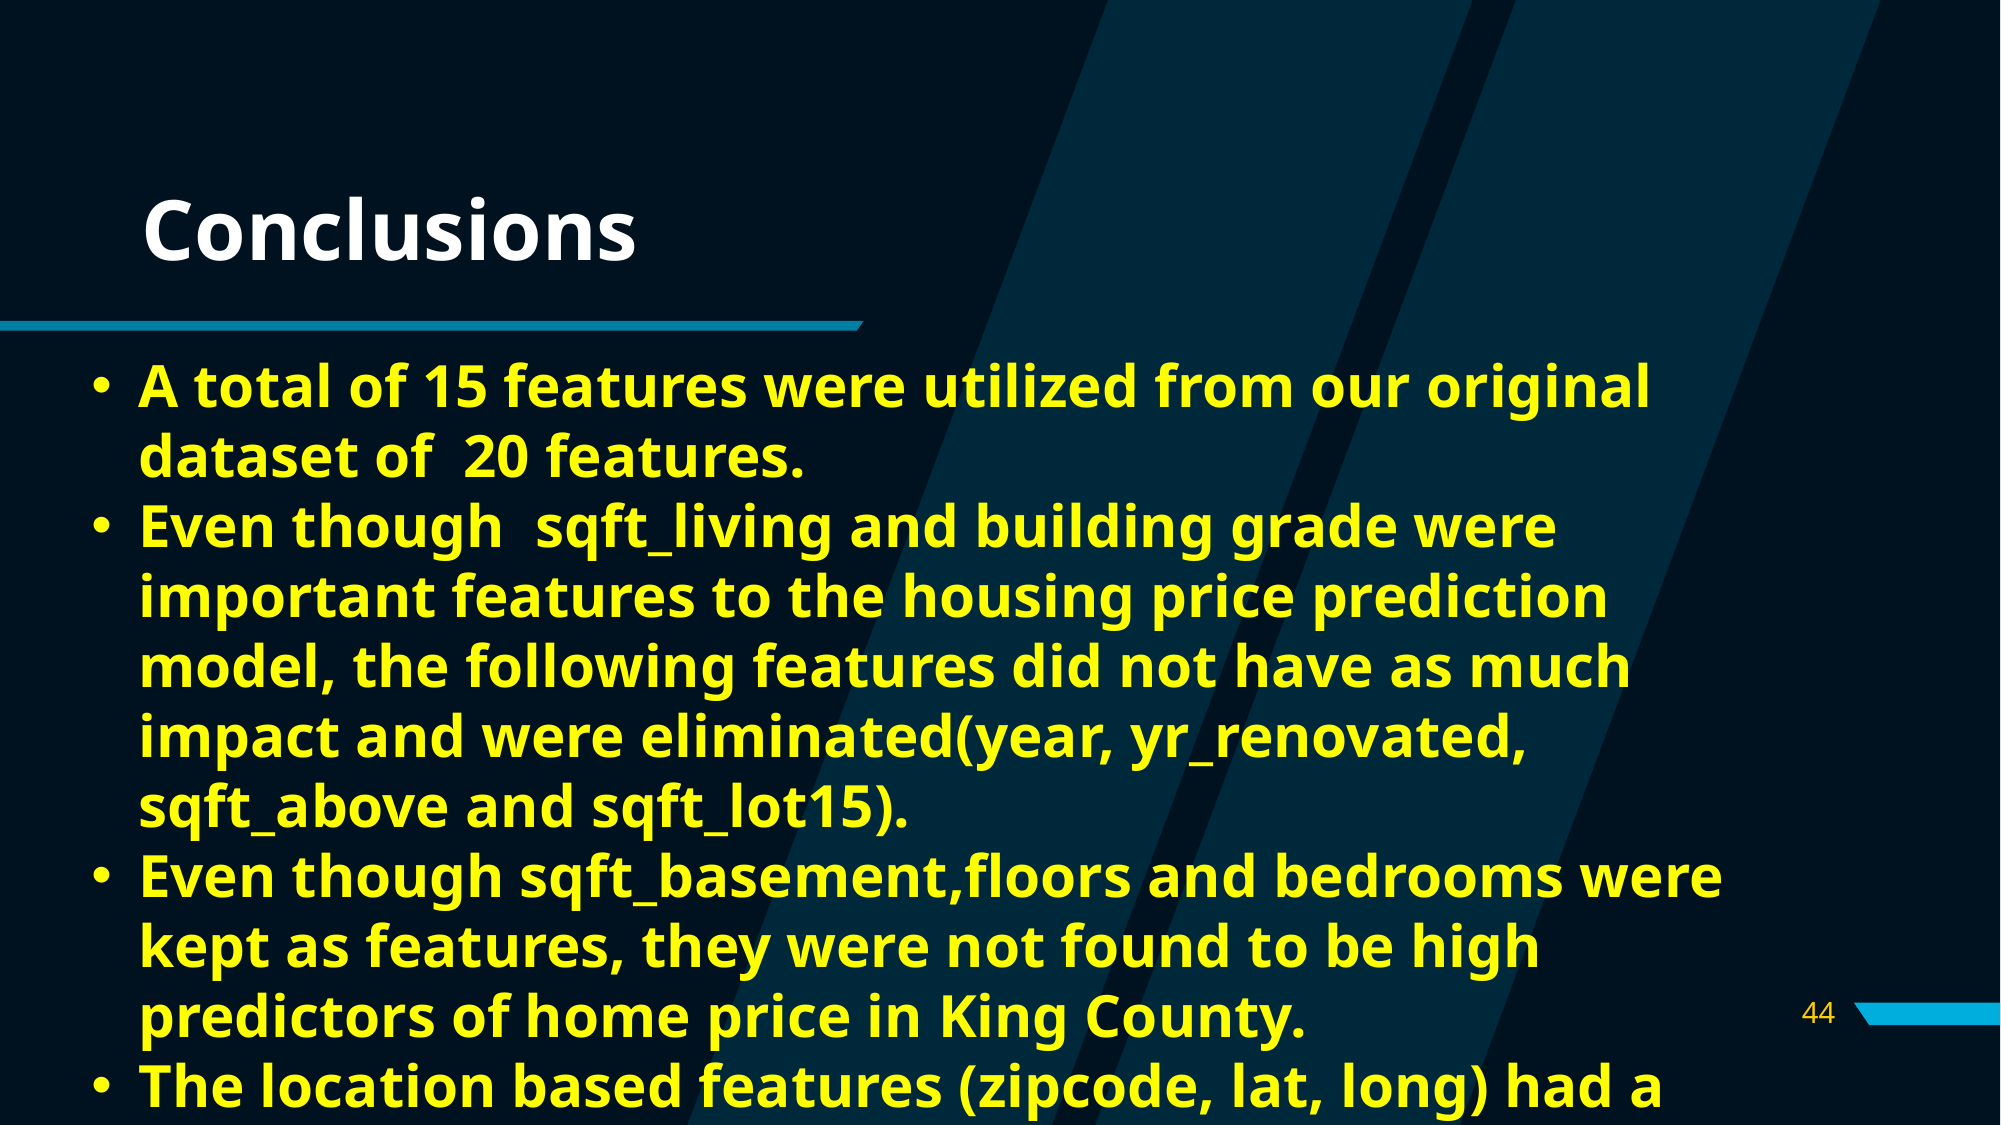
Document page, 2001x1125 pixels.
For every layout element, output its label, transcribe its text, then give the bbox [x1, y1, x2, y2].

title Conclusions [126, 169, 957, 298]
slide_number 44 [1760, 984, 1851, 1045]
text_box A total of 15 features were utilized from our original dataset of 20 features. Even though sqft_living and building grade were important features to the housing price prediction model, the following features did not have as much impact and were eliminated(year, yr_renovated, sqft_above and sqft_lot15). Even though sqft_basement,floors and bedrooms were kept as features, they were not found to be high predictors of home price in King County. The location based features (zipcode, lat, long) had a surprisingly large impact on the machine learning models as removing them significantly reduced the model's ability to predict home prices! [76, 342, 1761, 1125]
